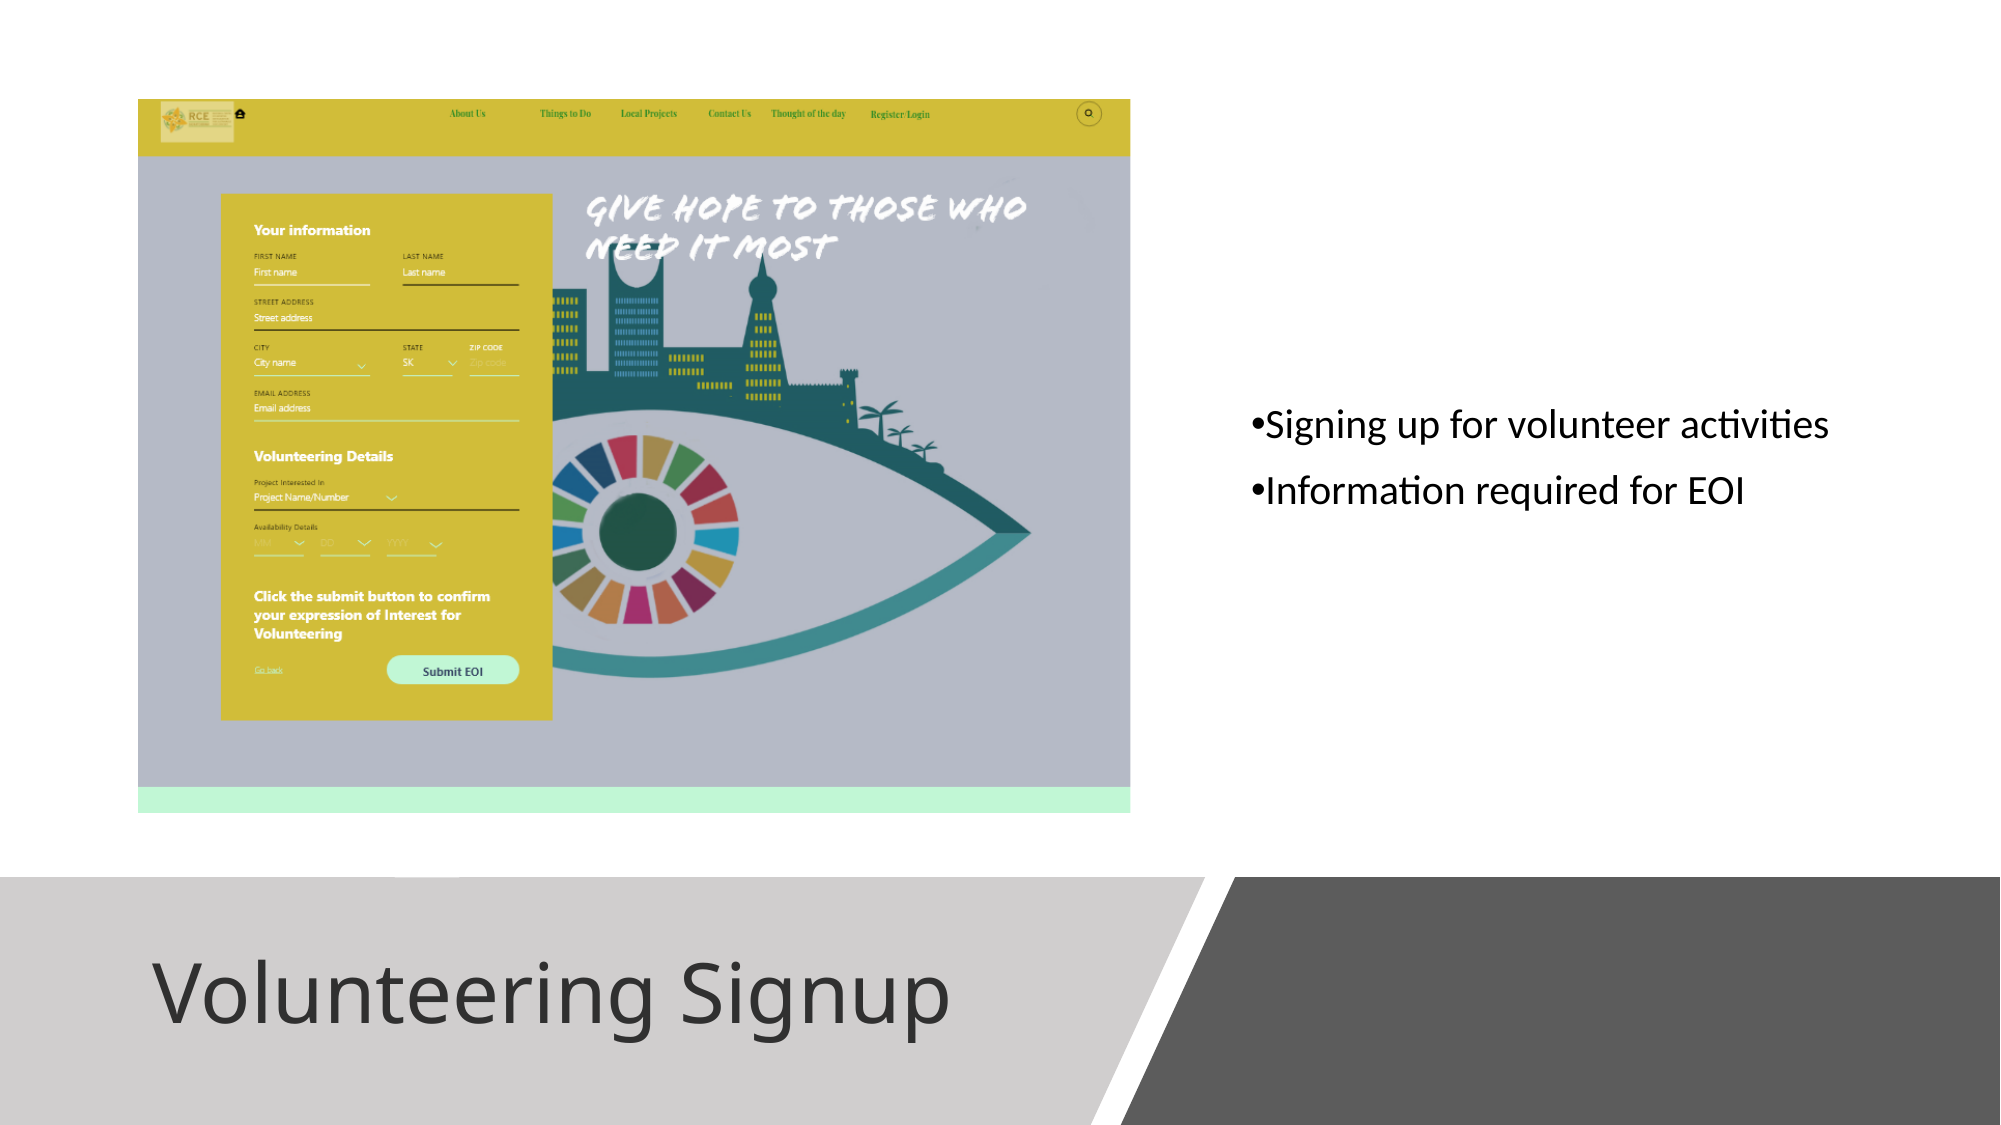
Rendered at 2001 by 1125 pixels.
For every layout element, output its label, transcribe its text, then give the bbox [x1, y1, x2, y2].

text_box [0, 875, 1207, 1125]
list Signing up for volunteer activities Information required for EOI [1236, 98, 1894, 818]
title Volunteering Signup [138, 907, 1090, 1087]
text_box [1119, 875, 2000, 1125]
picture [137, 99, 1131, 813]
